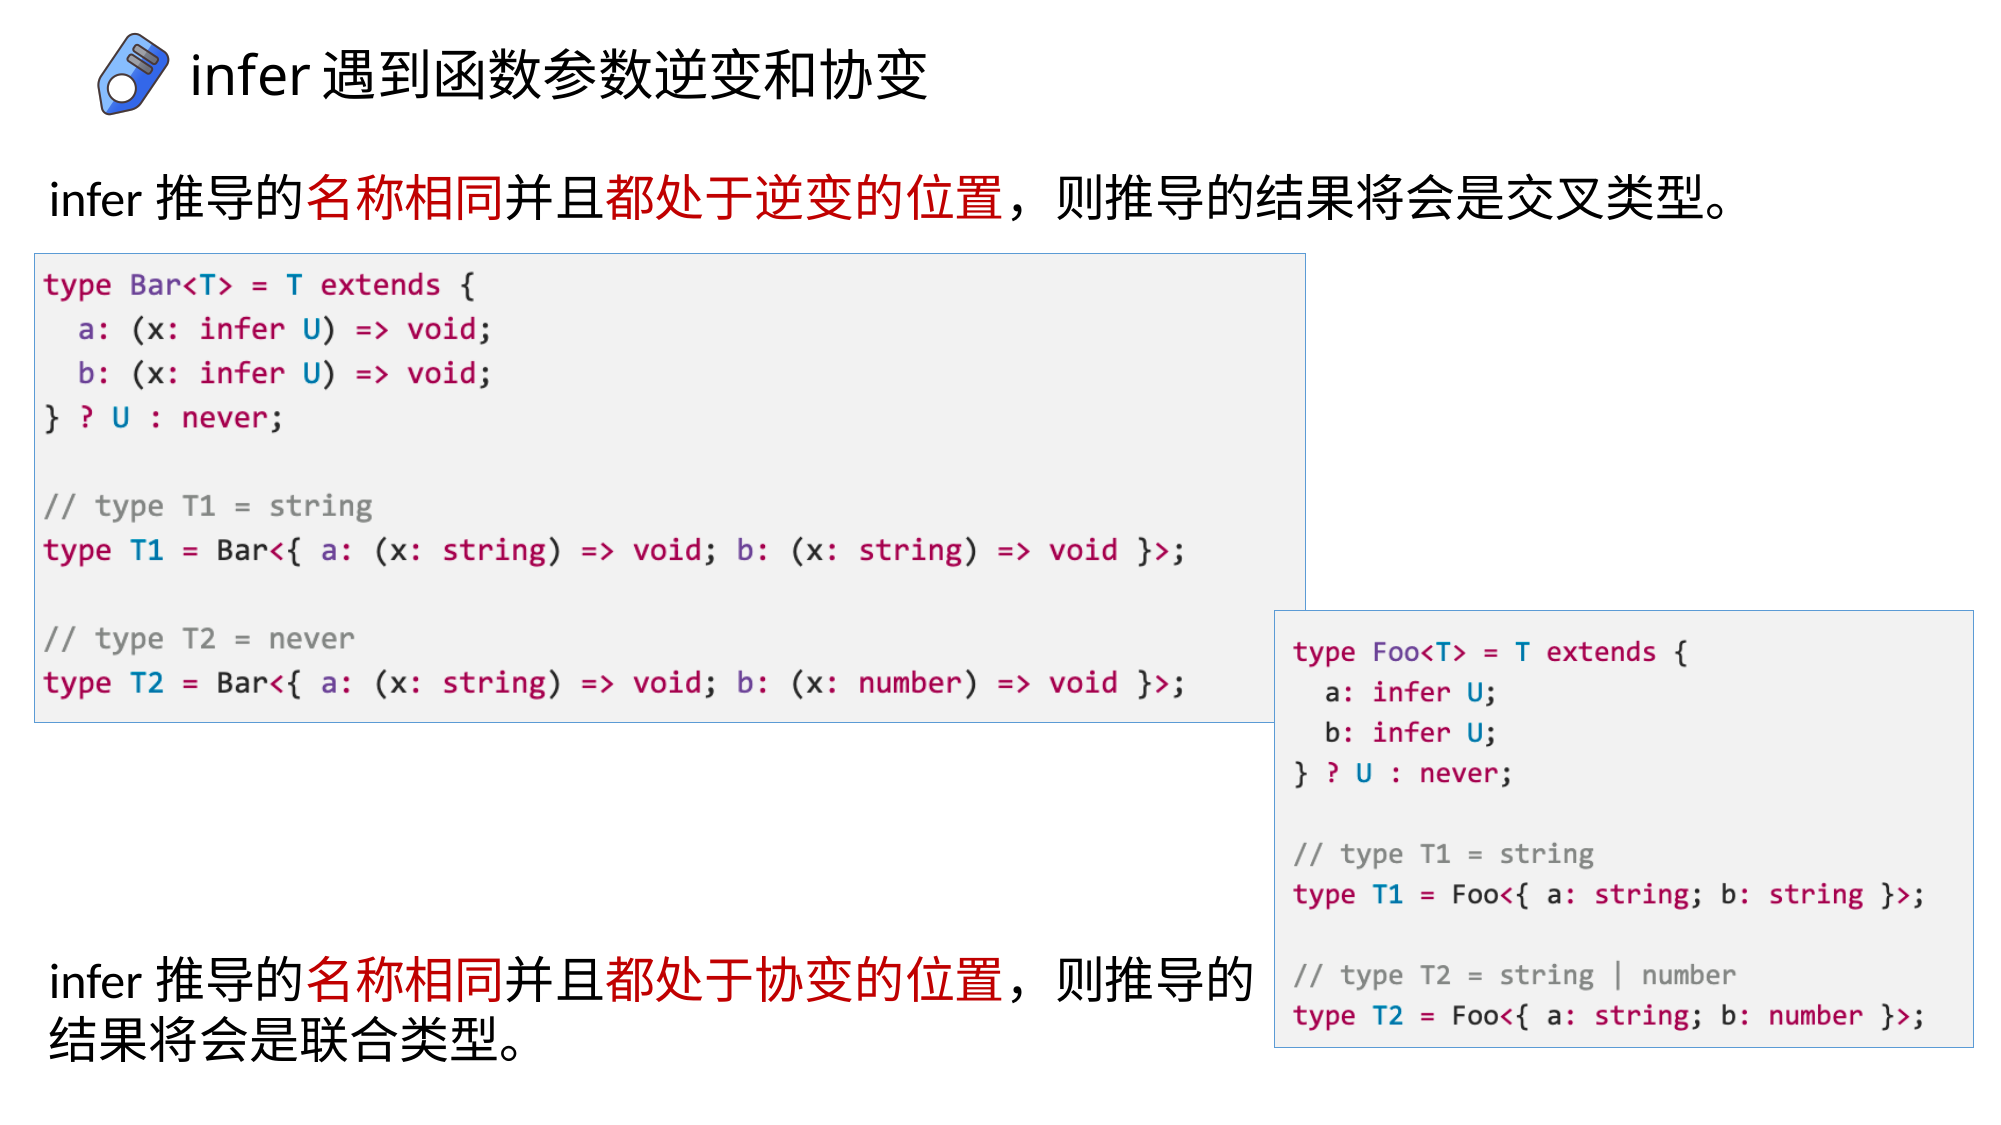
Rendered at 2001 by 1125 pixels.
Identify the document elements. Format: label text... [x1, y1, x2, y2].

text_box infer推导的名称相同并且都处于协变的位置，则推导的结果将会是联合类型。 [34, 941, 1274, 1076]
picture [91, 32, 175, 116]
text_box infer推导的名称相同并且都处于逆变的位置，则推导的结果将会是交叉类型。 [34, 159, 1973, 235]
picture [34, 253, 1974, 1048]
title infer遇到函数参数逆变和协变 [175, 40, 1123, 116]
